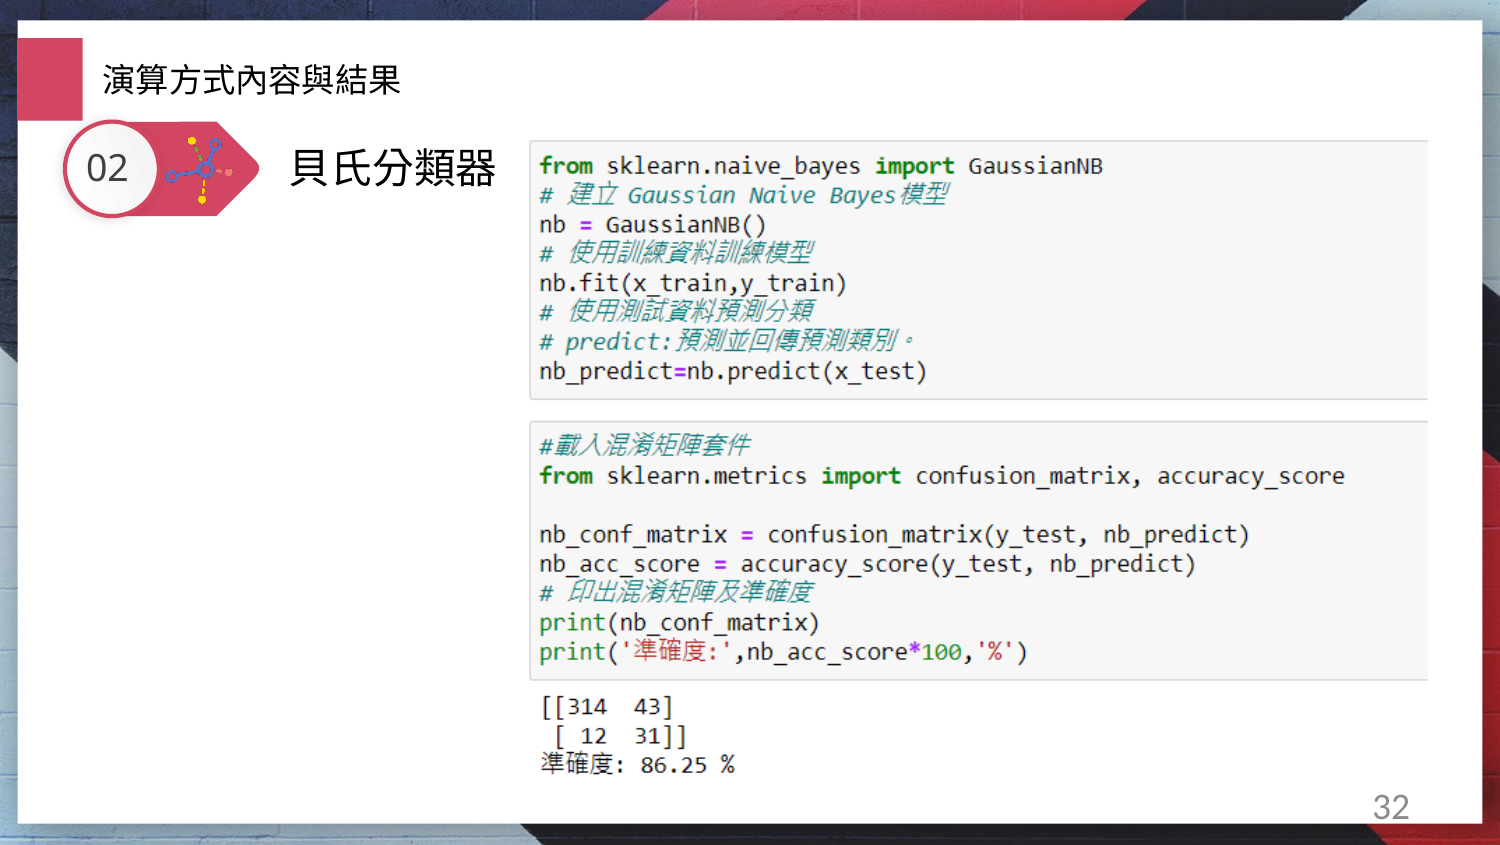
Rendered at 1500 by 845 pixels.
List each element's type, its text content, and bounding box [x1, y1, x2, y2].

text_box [64, 121, 260, 217]
text_box 演算方式內容與結果 [86, 30, 504, 129]
text_box 貝氏分類器 [277, 135, 518, 198]
picture [0, 0, 1500, 845]
slide_number 32 [1074, 794, 1425, 828]
